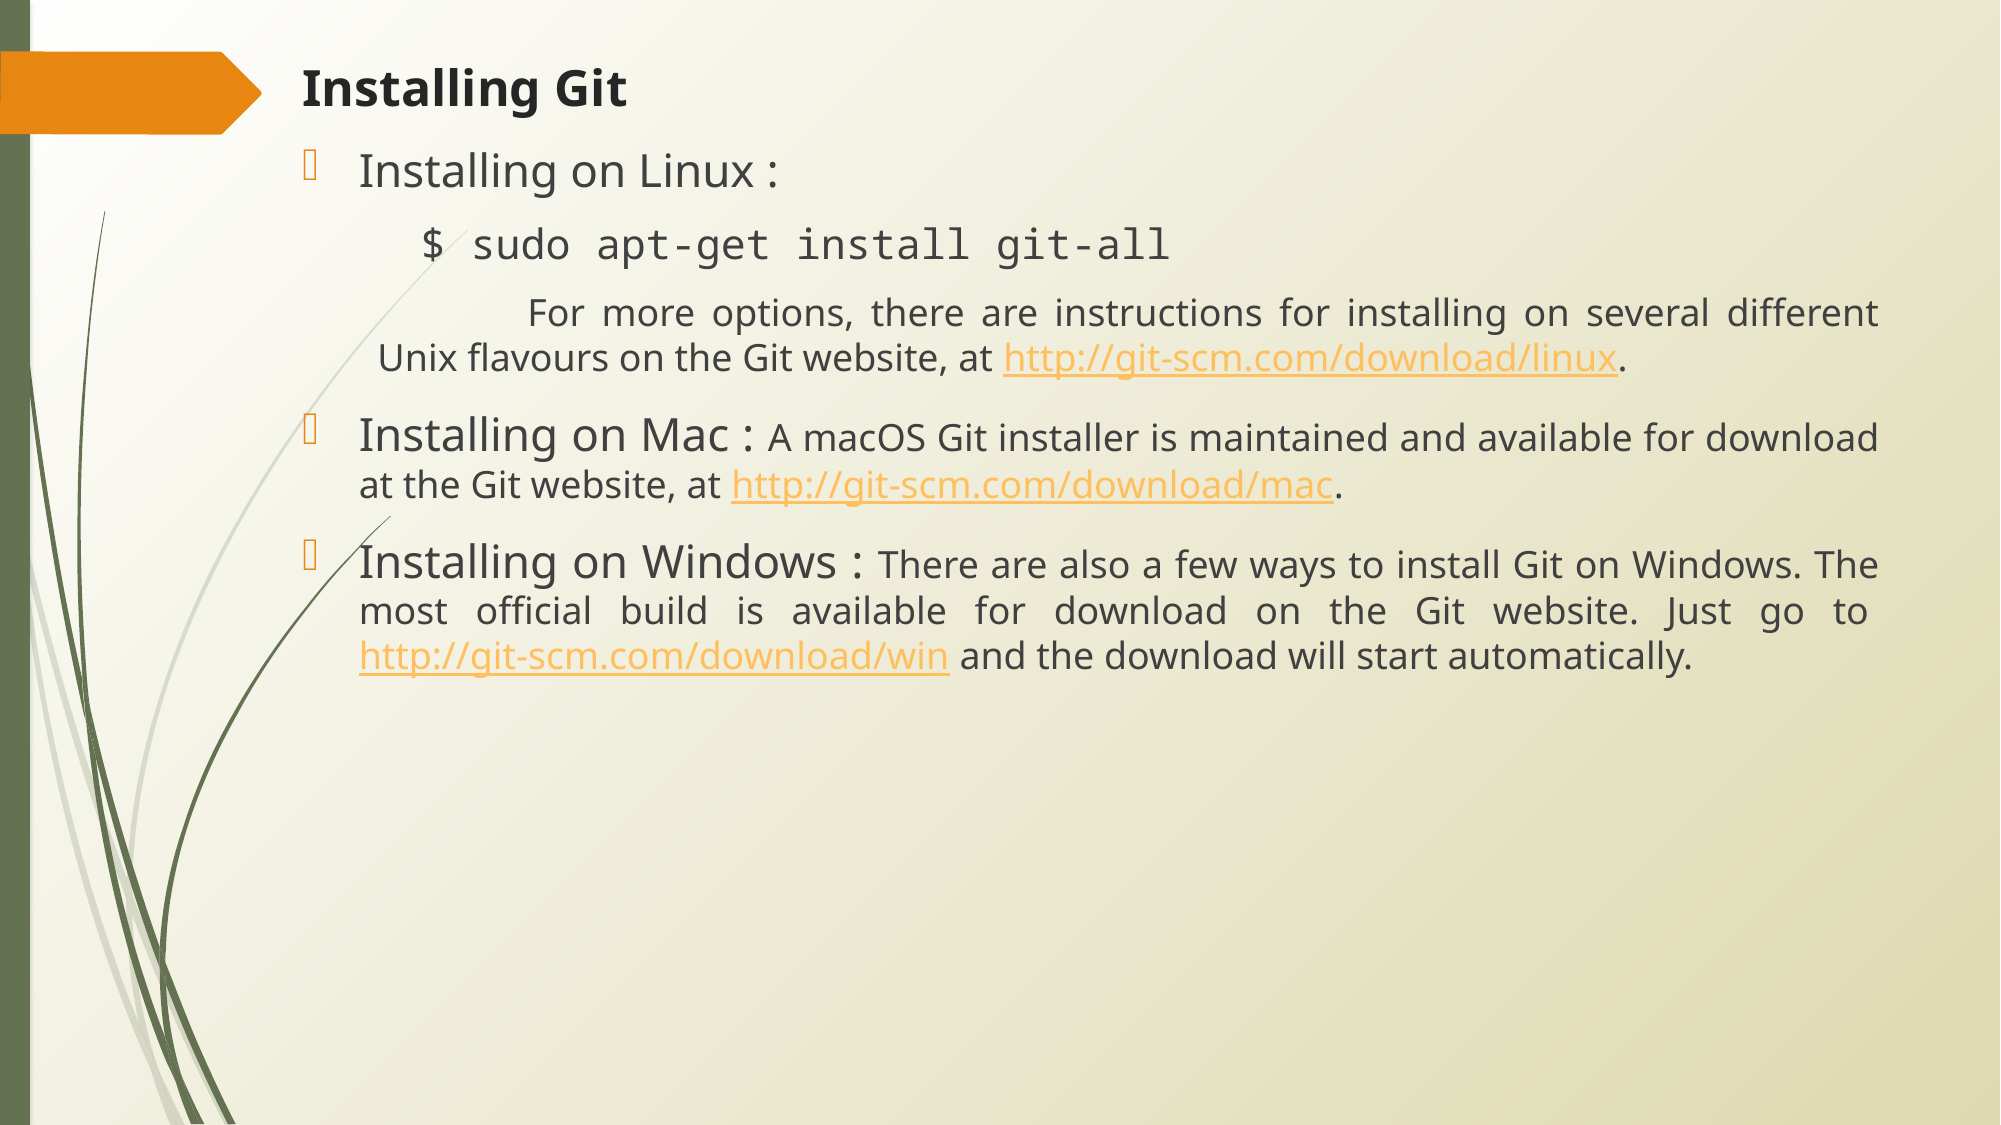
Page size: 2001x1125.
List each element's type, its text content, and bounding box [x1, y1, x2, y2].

title Installing Git [287, 48, 1327, 134]
list Installing on Linux : $ sudo apt-get install git-all For more options, there are instructions for installing on several different Unix flavours on the Git website, at http://git-scm.com/download/linux. Installing on Mac : A macOS Git installer is maintained and available for download at the Git website, at http://git-scm.com/download/mac. Installing on Windows : There are also a few ways to install Git on Windows. The most official build is available for download on the Git website. Just go to http://git-scm.com/download/win and the download will start automatically. [287, 134, 1896, 999]
